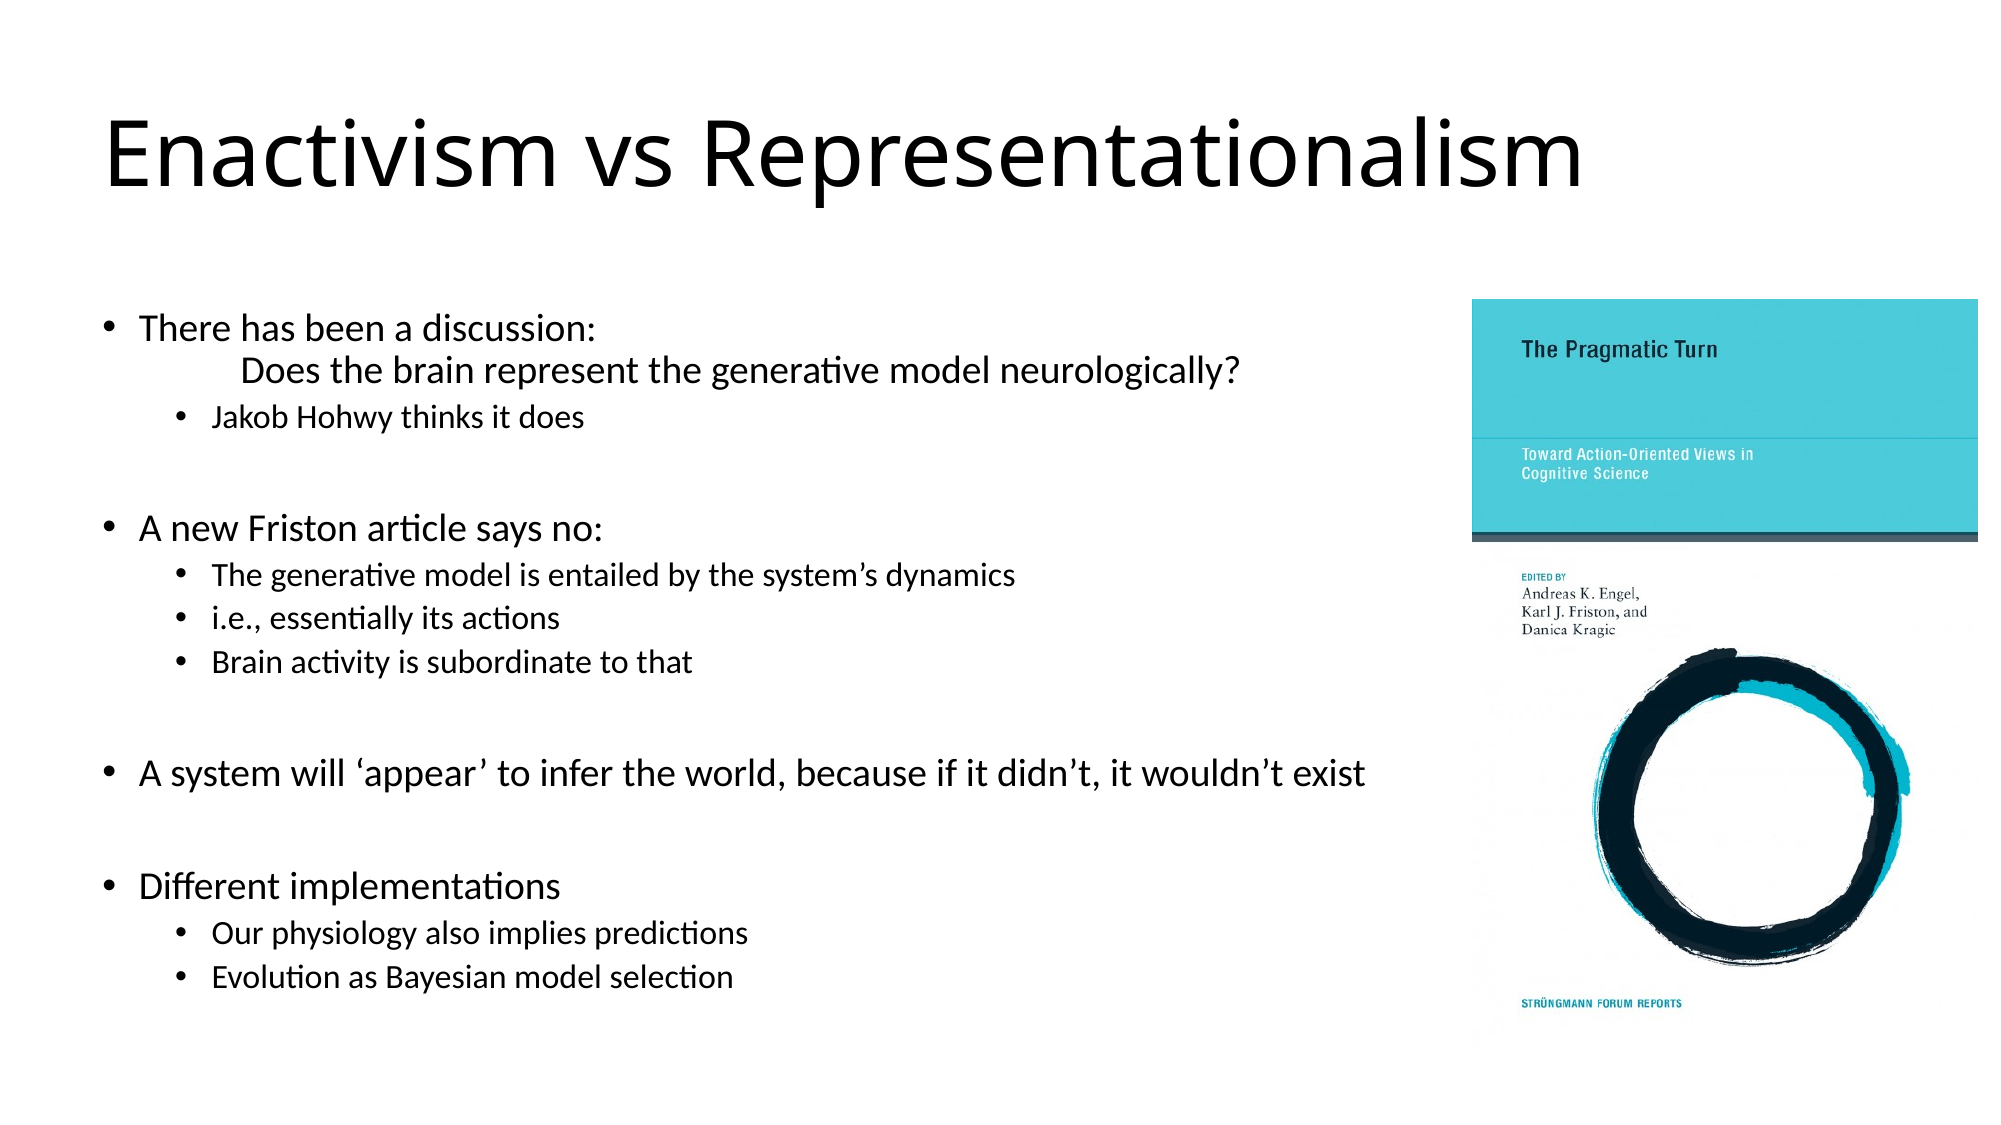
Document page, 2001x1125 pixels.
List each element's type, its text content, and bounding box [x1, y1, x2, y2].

title Enactivism vs Representationalism [87, 48, 1813, 266]
list There has been a discussion: Does the brain represent the generative model neurologically? Jakob Hohwy thinks it does A new Friston article says no: The generative model is entailed by the system’s dynamics i.e., essentially its actions Brain activity is subordinate to that A system will ‘appear’ to infer the world, because if it didn’t, it wouldn’t exist Different implementations Our physiology also implies predictions Evolution as Bayesian model selection [87, 299, 1472, 1014]
picture [1472, 299, 1979, 1047]
